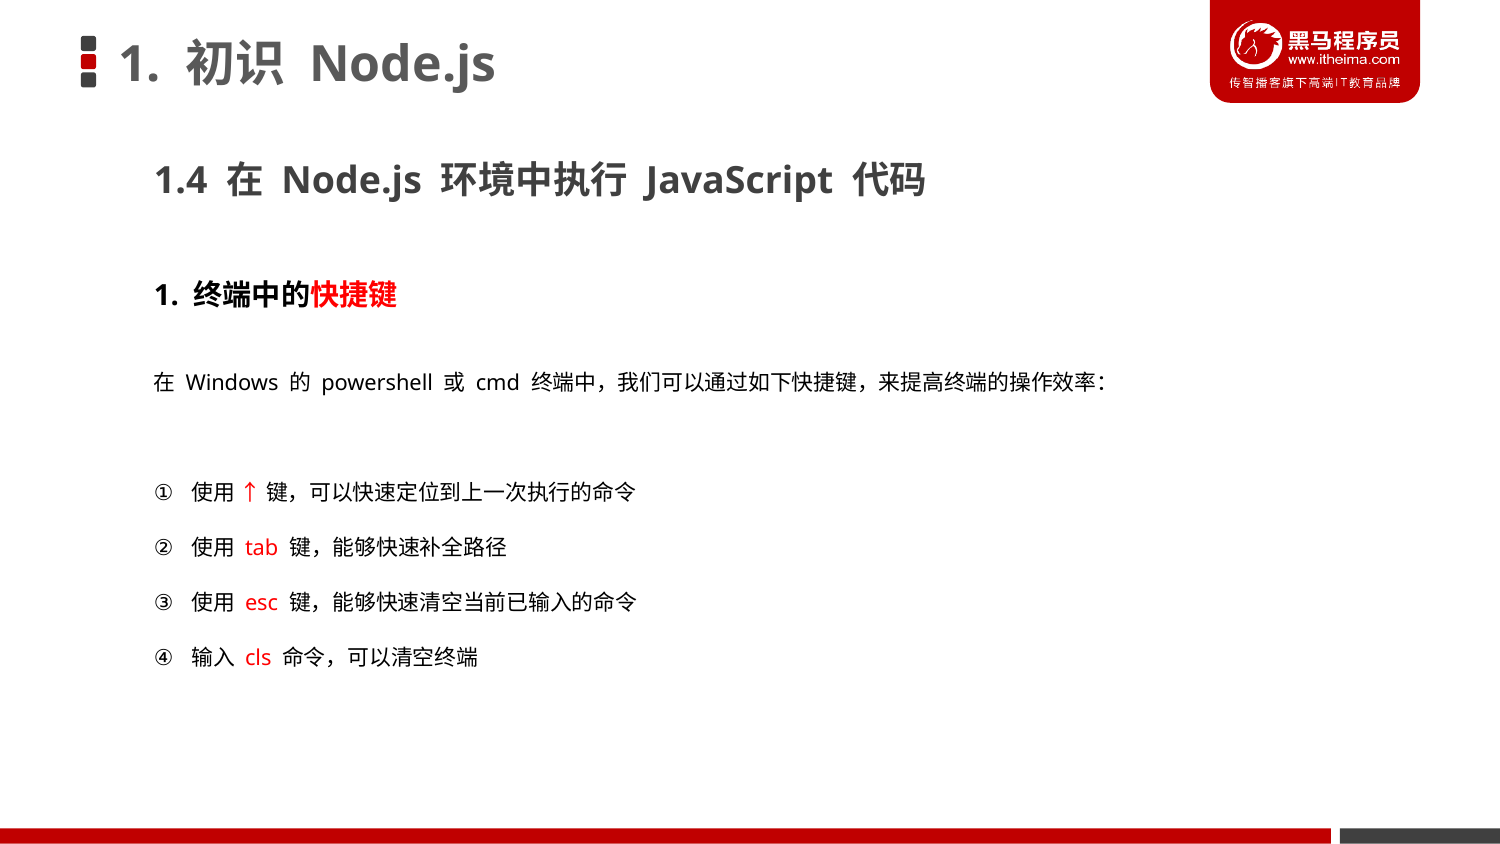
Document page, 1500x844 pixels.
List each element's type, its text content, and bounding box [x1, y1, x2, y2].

list 1.4 在 Node.js 环境中执行 JavaScript 代码 [139, 153, 1209, 243]
title 1. 初识 Node.js [103, 0, 1209, 130]
text_box 1. 终端中的快捷键 [139, 273, 1204, 320]
picture [1211, 11, 1419, 97]
list 在 Windows 的 powershell 或 cmd 终端中，我们可以通过如下快捷键，来提高终端的操作效率： 使用 ↑ 键，可以快速定位到上一次执行的命令 使用 tab 键，能够快速补全路径 使用 esc 键，能够快速清空当前已输入的命令 输入 cls 命令，可以清空终端 [139, 348, 1342, 813]
